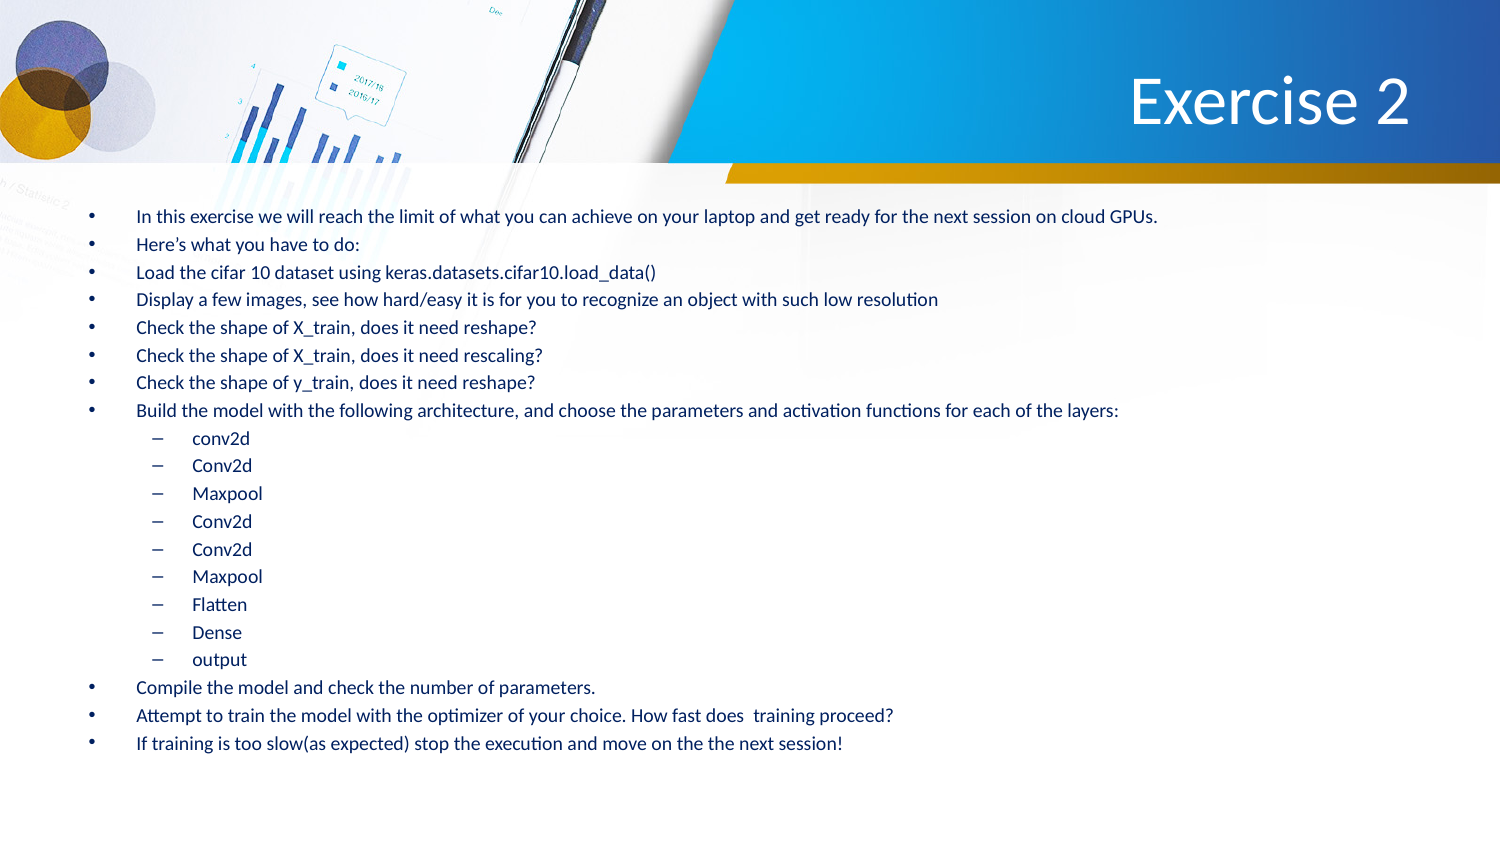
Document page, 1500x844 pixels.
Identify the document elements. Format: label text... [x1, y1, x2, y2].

picture [0, 0, 1500, 844]
list In this exercise we will reach the limit of what you can achieve on your laptop and get ready for the next session on cloud GPUs. Here’s what you have to do: Load the cifar 10 dataset using keras.datasets.cifar10.load_data() Display a few images, see how hard/easy it is for you to recognize an object with such low resolution Check the shape of X_train, does it need reshape? Check the shape of X_train, does it need rescaling? Check the shape of y_train, does it need reshape? Build the model with the following architecture, and choose the parameters and activation functions for each of the layers: conv2d Conv2d Maxpool Conv2d Conv2d Maxpool Flatten Dense output Compile the model and check the number of parameters. Attempt to train the model with the optimizer of your choice. How fast does training proceed? If training is too slow(as expected) stop the execution and move on the the next session! [73, 196, 1427, 773]
title Exercise 2 [73, 46, 1427, 147]
